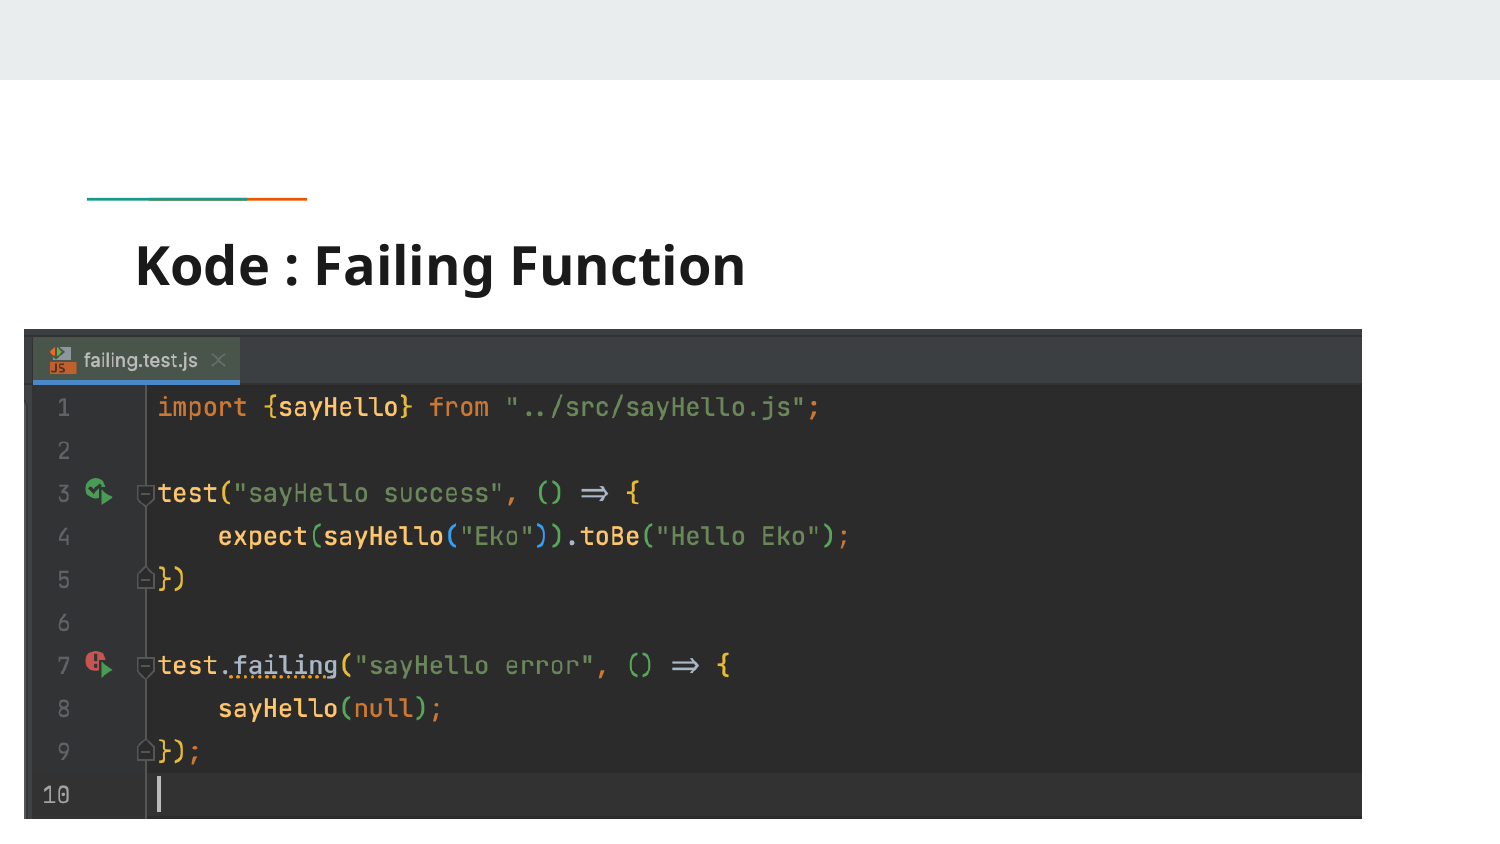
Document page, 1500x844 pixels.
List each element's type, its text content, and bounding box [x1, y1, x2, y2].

title Kode : Failing Function [119, 216, 1381, 305]
picture [24, 328, 1362, 819]
